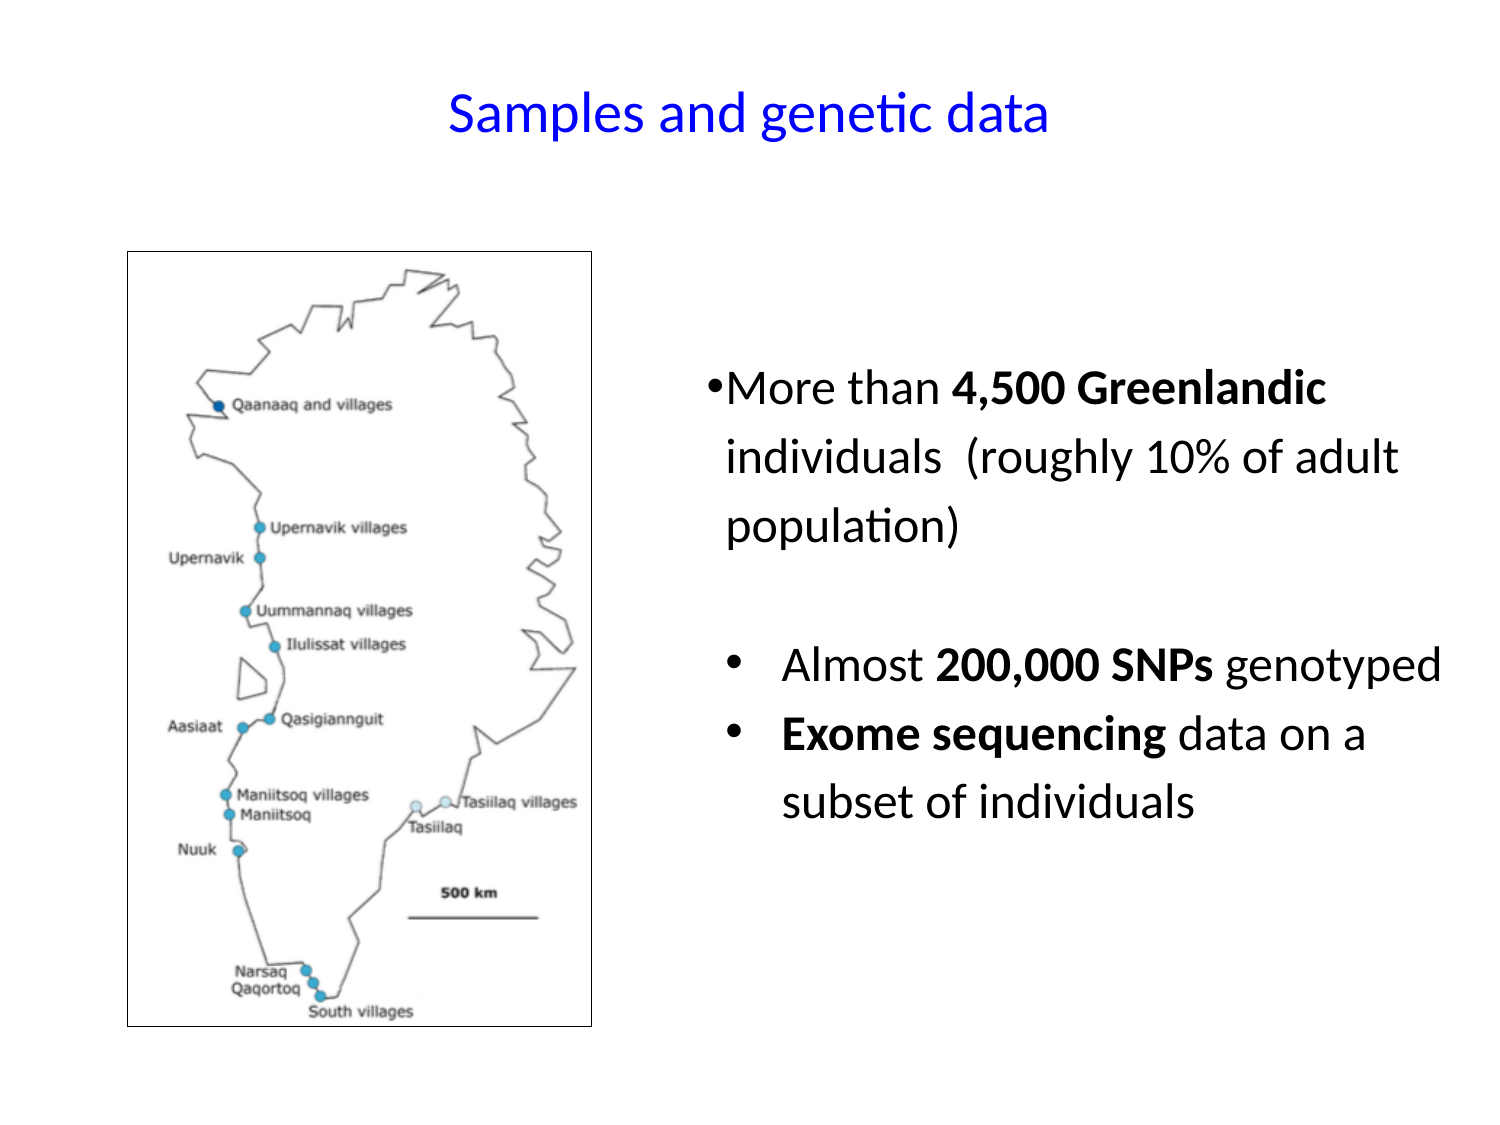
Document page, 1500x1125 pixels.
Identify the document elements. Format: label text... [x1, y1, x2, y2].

picture [127, 251, 592, 1028]
list More than 4,500 Greenlandic individuals (roughly 10% of adult population) Almost 200,000 SNPs genotyped Exome sequencing data on a subset of individuals [691, 331, 1472, 869]
title Samples and genetic data [75, 20, 1425, 160]
